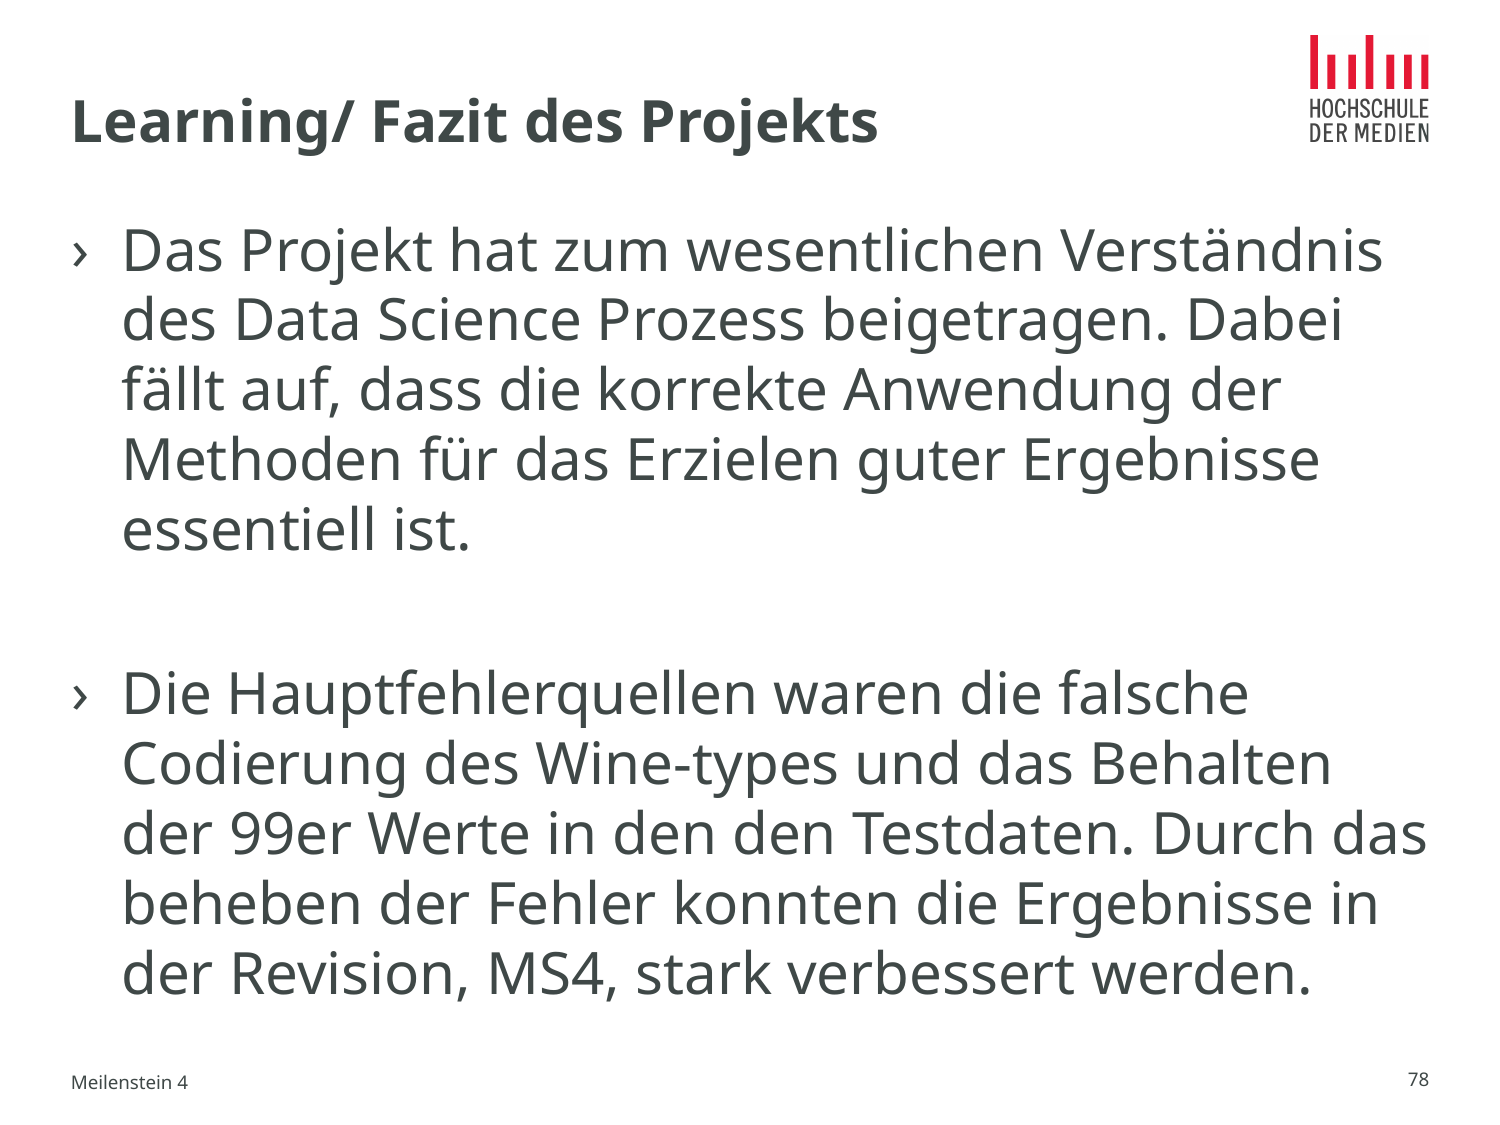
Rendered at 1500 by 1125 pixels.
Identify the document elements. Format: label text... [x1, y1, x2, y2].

title Learning/ Fazit des Projekts [70, 35, 1421, 155]
list Das Projekt hat zum wesentlichen Verständnis des Data Science Prozess beigetragen. Dabei fällt auf, dass die korrekte Anwendung der Methoden für das Erzielen guter Ergebnisse essentiell ist. Die Hauptfehlerquellen waren die falsche Codierung des Wine-types und das Behalten der 99er Werte in den den Testdaten. Durch das beheben der Fehler konnten die Ergebnisse in der Revision, MS4, stark verbessert werden. [71, 212, 1429, 1055]
